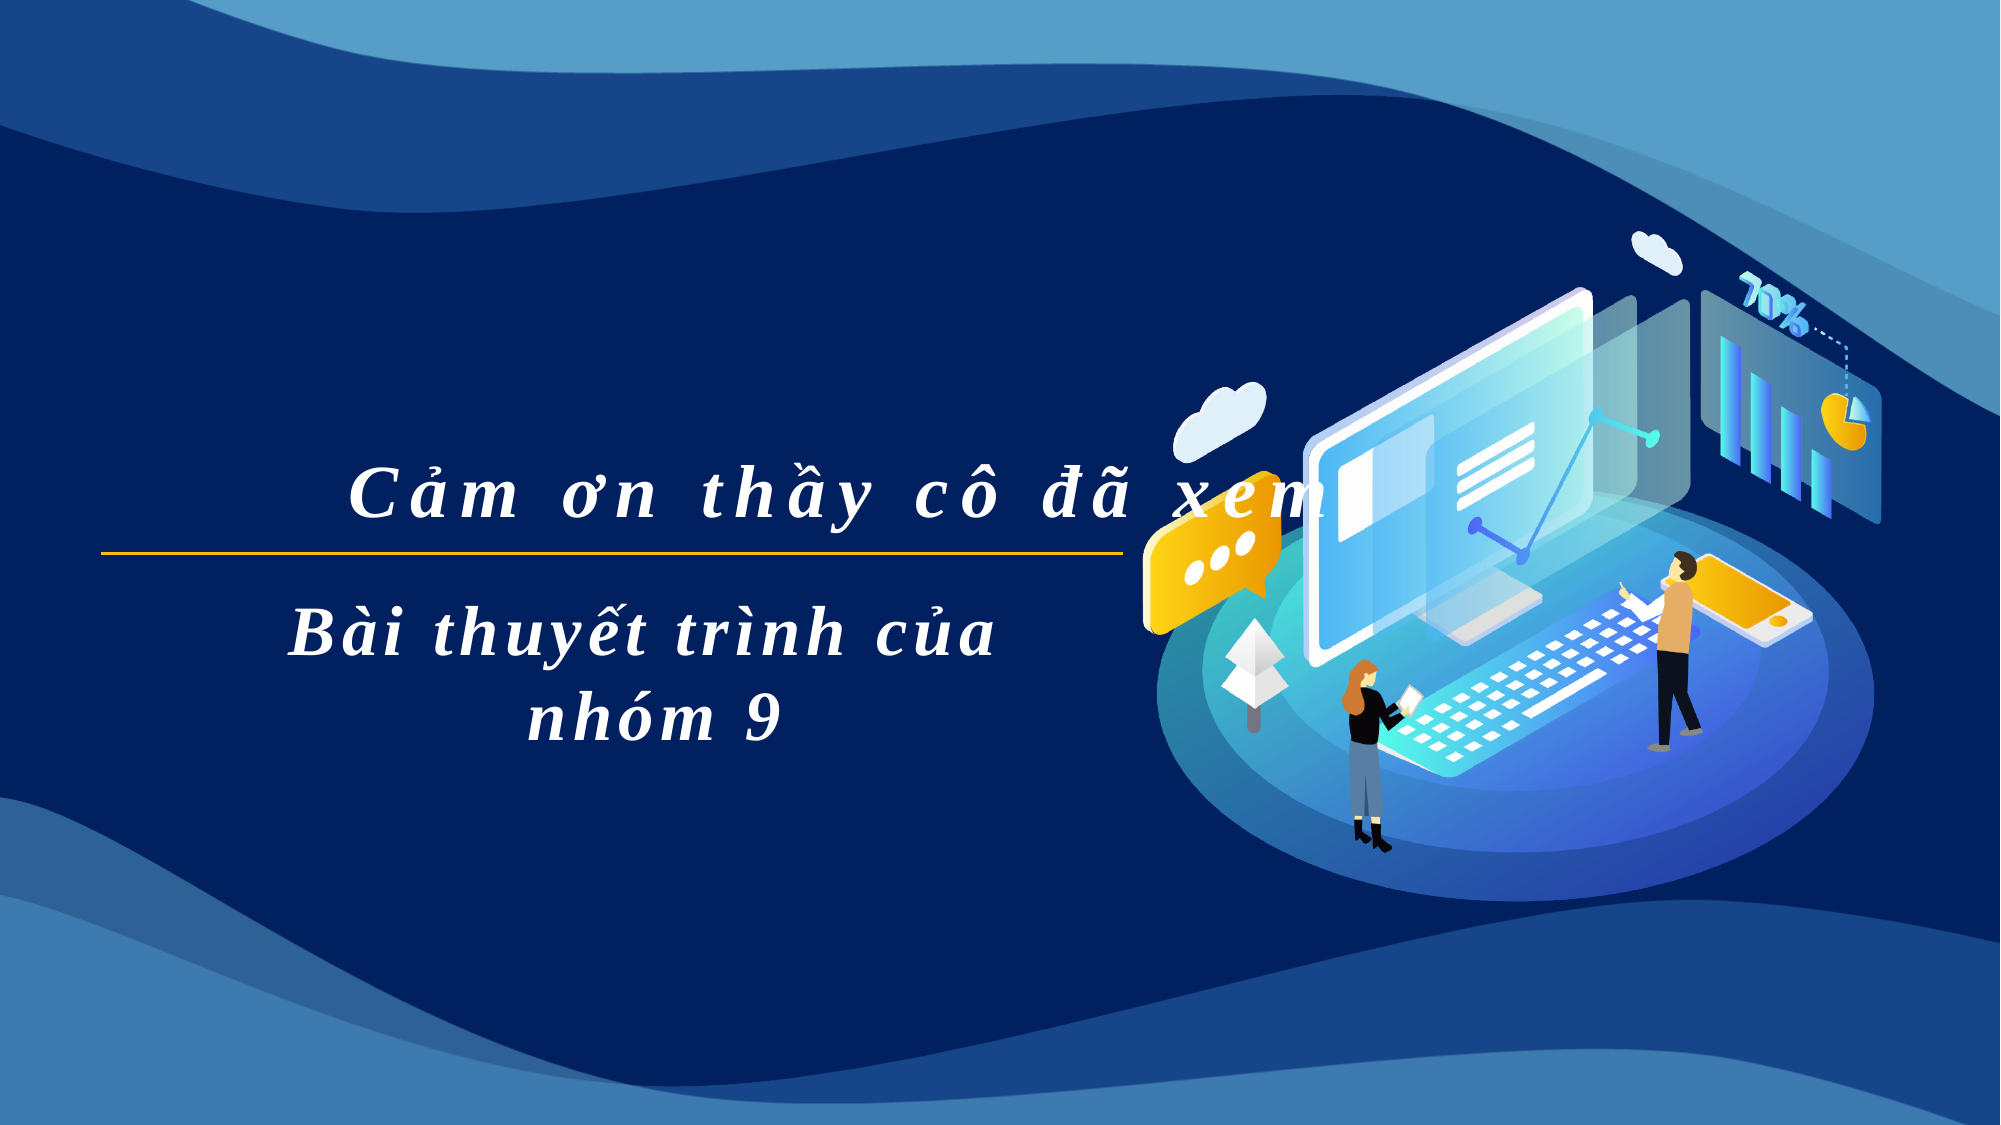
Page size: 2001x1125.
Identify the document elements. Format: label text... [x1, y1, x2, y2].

text_box Bài thuyết trình của nhóm 9 [219, 577, 1090, 805]
text_box Cảm ơn thầy cô đã xem [333, 434, 891, 553]
picture [0, 0, 2001, 1125]
text_box Cảm ơn thầy cô đã xem [333, 554, 891, 697]
